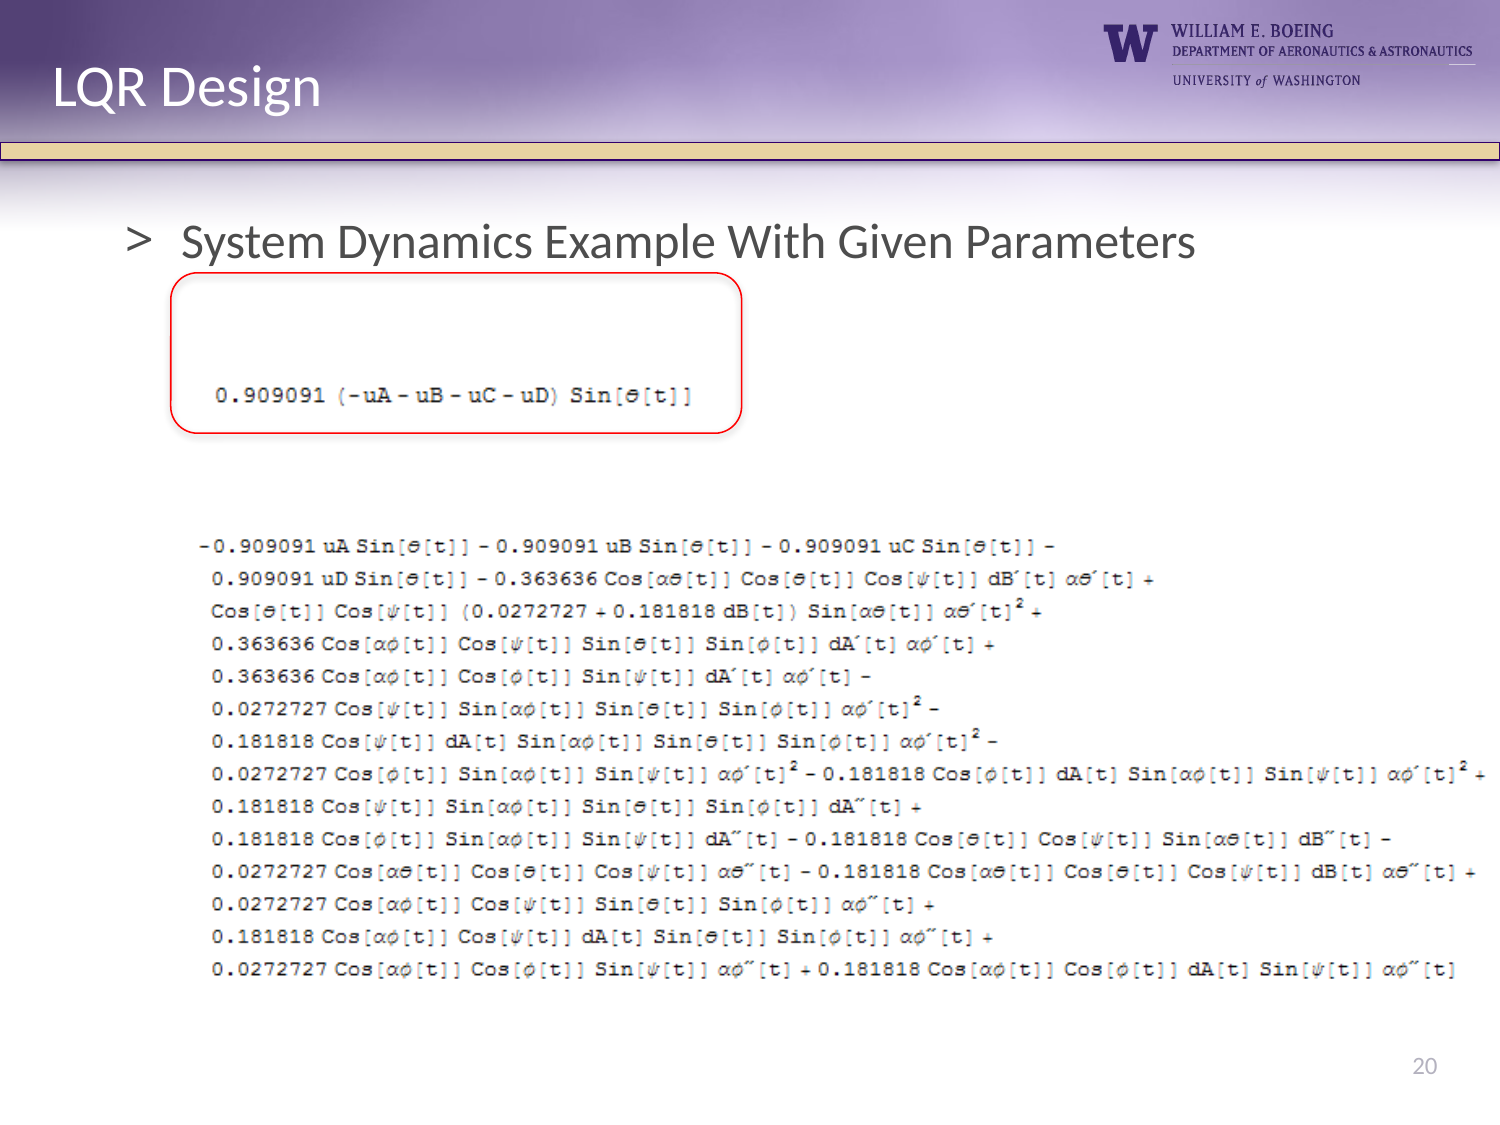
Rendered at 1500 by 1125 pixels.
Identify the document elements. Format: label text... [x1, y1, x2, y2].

picture [0, 161, 1500, 1125]
list LQR Design [37, 48, 1380, 128]
picture [0, 0, 1500, 142]
text_box [169, 272, 743, 434]
slide_number 20 [1102, 1034, 1453, 1095]
